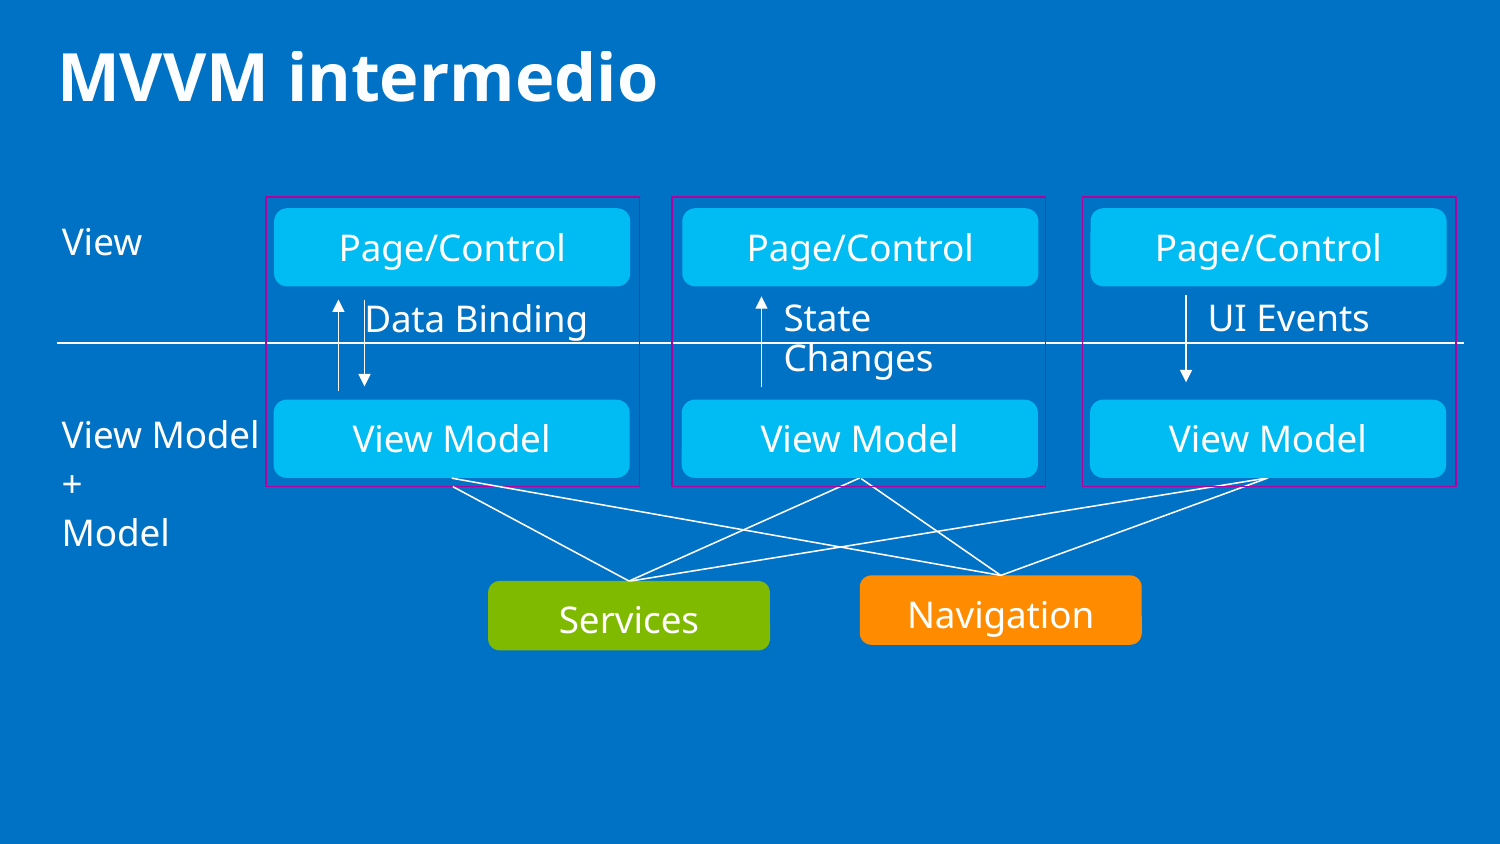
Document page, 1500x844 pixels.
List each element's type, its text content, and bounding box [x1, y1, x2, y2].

text_box View [39, 206, 196, 282]
title MVVM intermedio [57, 43, 1430, 117]
text_box View Model + Model [39, 399, 283, 573]
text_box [265, 196, 640, 487]
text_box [671, 196, 1046, 487]
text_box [1082, 196, 1457, 487]
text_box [452, 477, 1269, 651]
